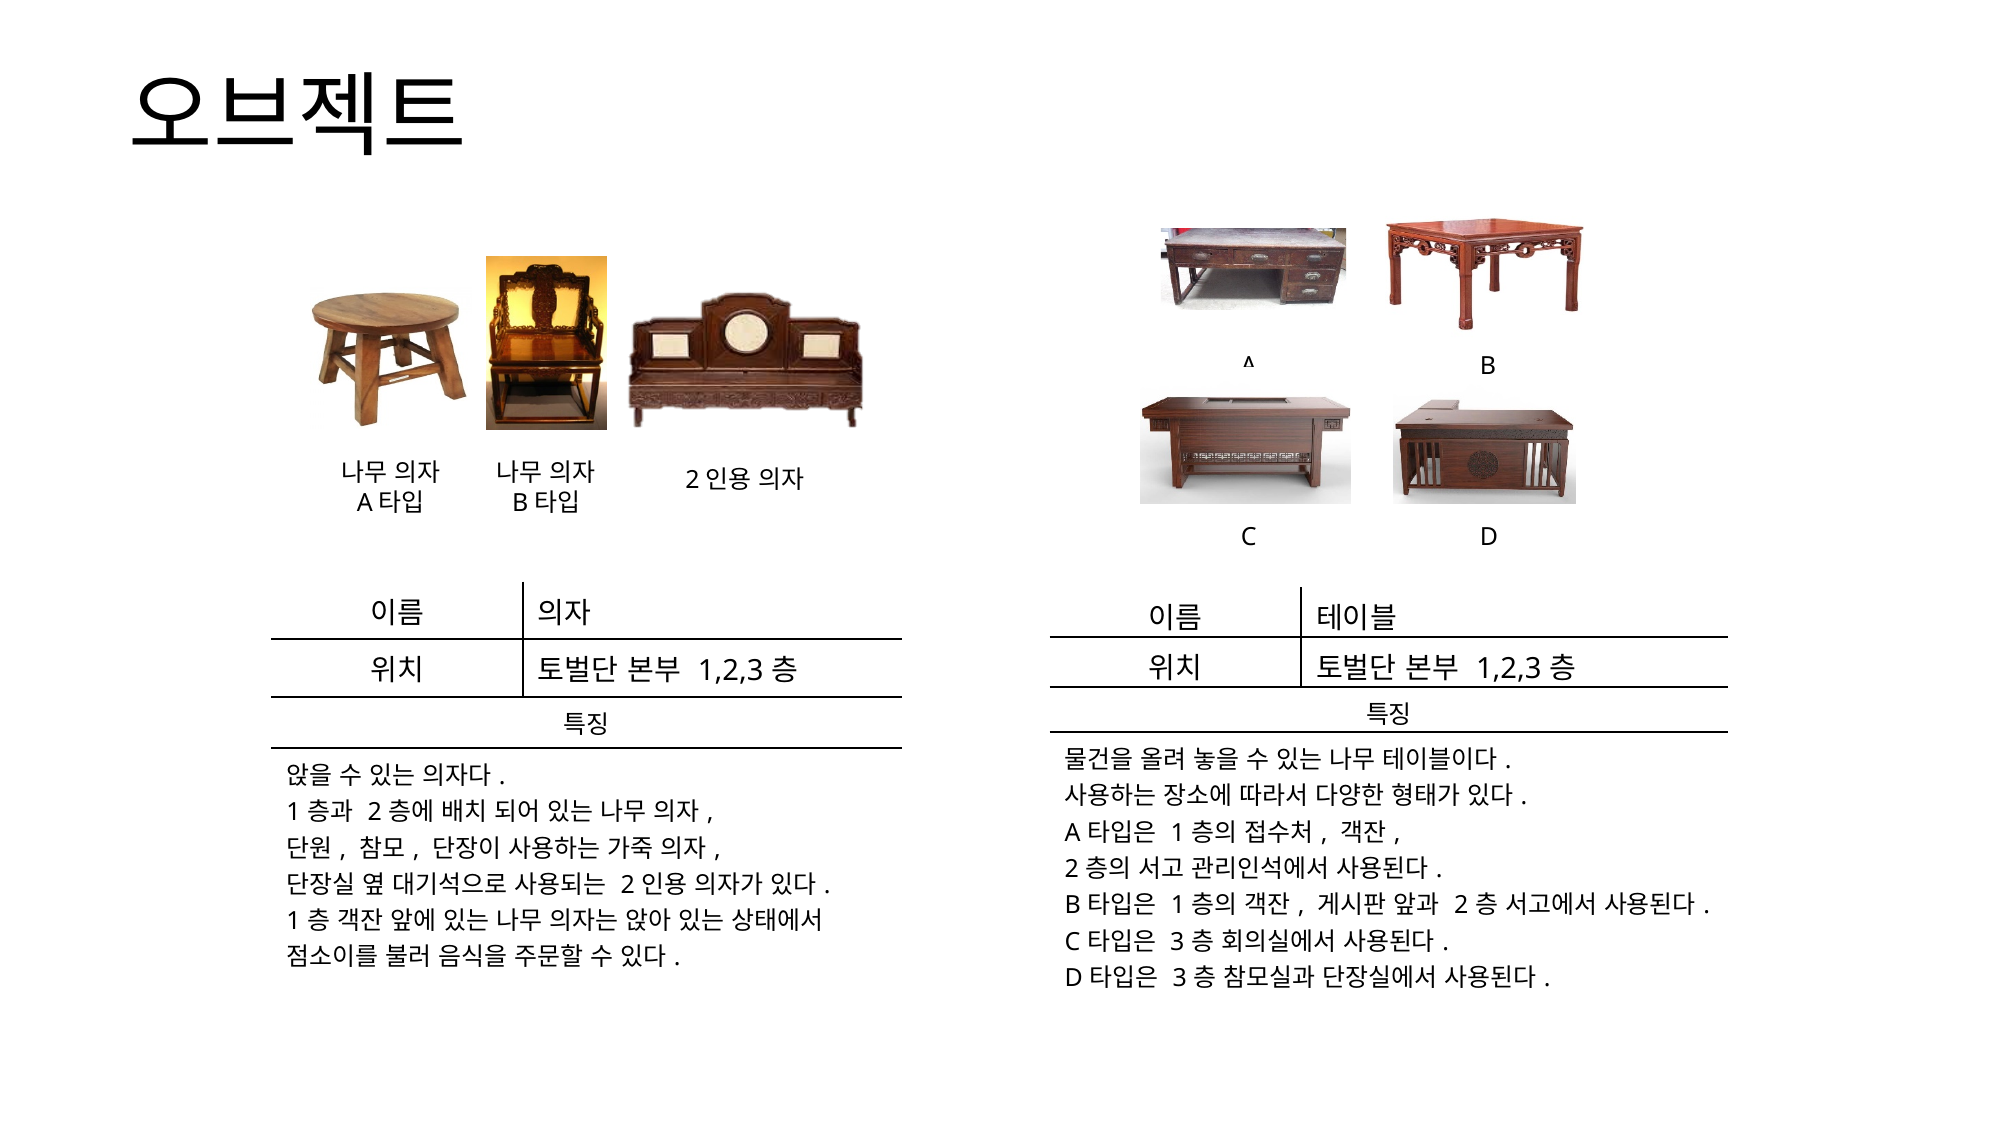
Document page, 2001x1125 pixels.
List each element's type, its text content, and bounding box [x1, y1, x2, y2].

table_header 의자 [524, 582, 902, 638]
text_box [310, 256, 864, 508]
text_box 오브젝트 [113, 47, 1886, 190]
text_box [1140, 205, 1585, 538]
table_cell 앉을 수 있는 의자다. 1층과 2층에 배치 되어 있는 나무 의자, 단원, 참모, 단장이 사용하는 가죽 의자, 단장실 옆 대기석으로 사용되는 2인용 의자가 있다. 1층 객잔 앞에 있는 나무 의자는 앉아 있는 상태에서 점소이를 불러 음식을 주문할 수 있다. [271, 749, 902, 981]
table_cell 위치 [271, 640, 522, 696]
table_cell 토벌단 본부 1,2,3층 [524, 640, 902, 696]
table_header 이름 [271, 582, 522, 638]
table_header 이름 [1050, 587, 1300, 636]
table_cell 위치 [1050, 638, 1300, 686]
table_cell 특징 [271, 698, 902, 747]
table_cell 물건을 올려 놓을 수 있는 나무 테이블이다. 사용하는 장소에 따라서 다양한 형태가 있다. A타입은 1층의 접수처, 객잔, 2층의 서고 관리인석에서 사용된다. B타입은 1층의 객잔, 게시판 앞과 2층 서고에서 사용된다. C타입은 3층 회의실에서 사용된다. D타입은 3층 참모실과 단장실에서 사용된다. [1050, 733, 1728, 957]
table_cell 토벌단 본부 1,2,3층 [1302, 638, 1728, 686]
table_header 테이블 [1302, 587, 1728, 636]
table_cell 특징 [1050, 688, 1728, 731]
